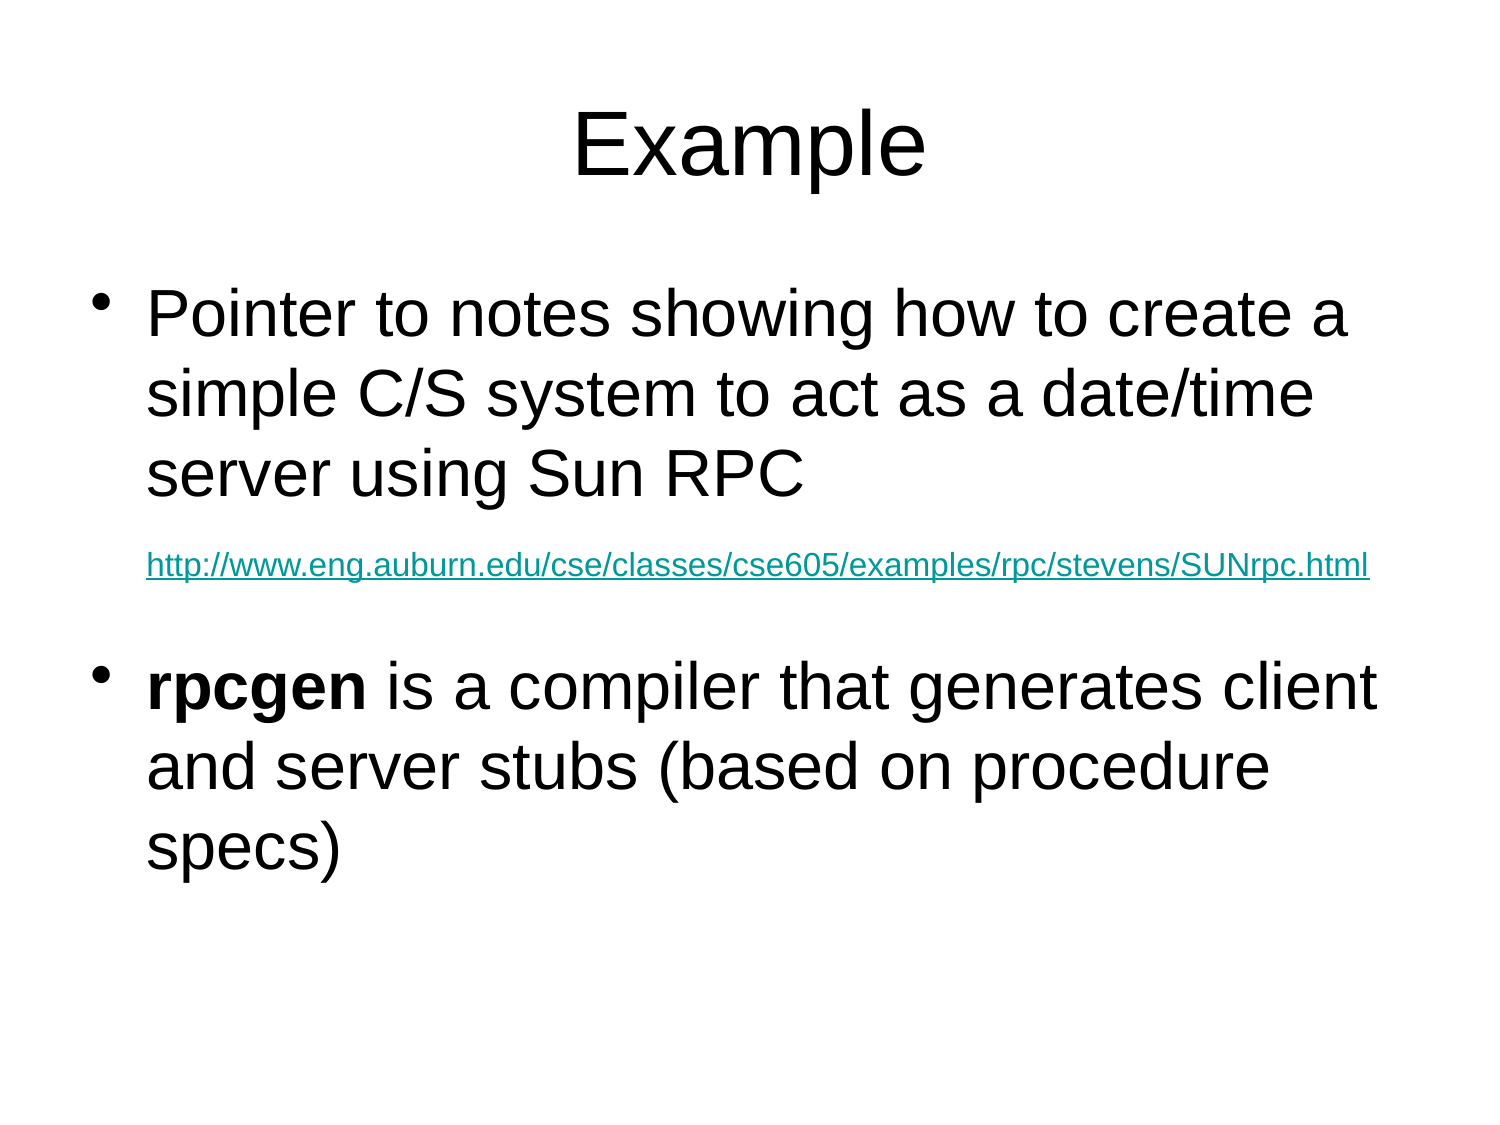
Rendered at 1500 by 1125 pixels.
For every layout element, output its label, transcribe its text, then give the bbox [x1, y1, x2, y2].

title Example [74, 44, 1426, 233]
list Pointer to notes showing how to create a simple C/S system to act as a date/time server using Sun RPC http://www.eng.auburn.edu/cse/classes/cse605/examples/rpc/stevens/SUNrpc.html rpcgen is a compiler that generates client and server stubs (based on procedure specs) [74, 262, 1426, 1006]
